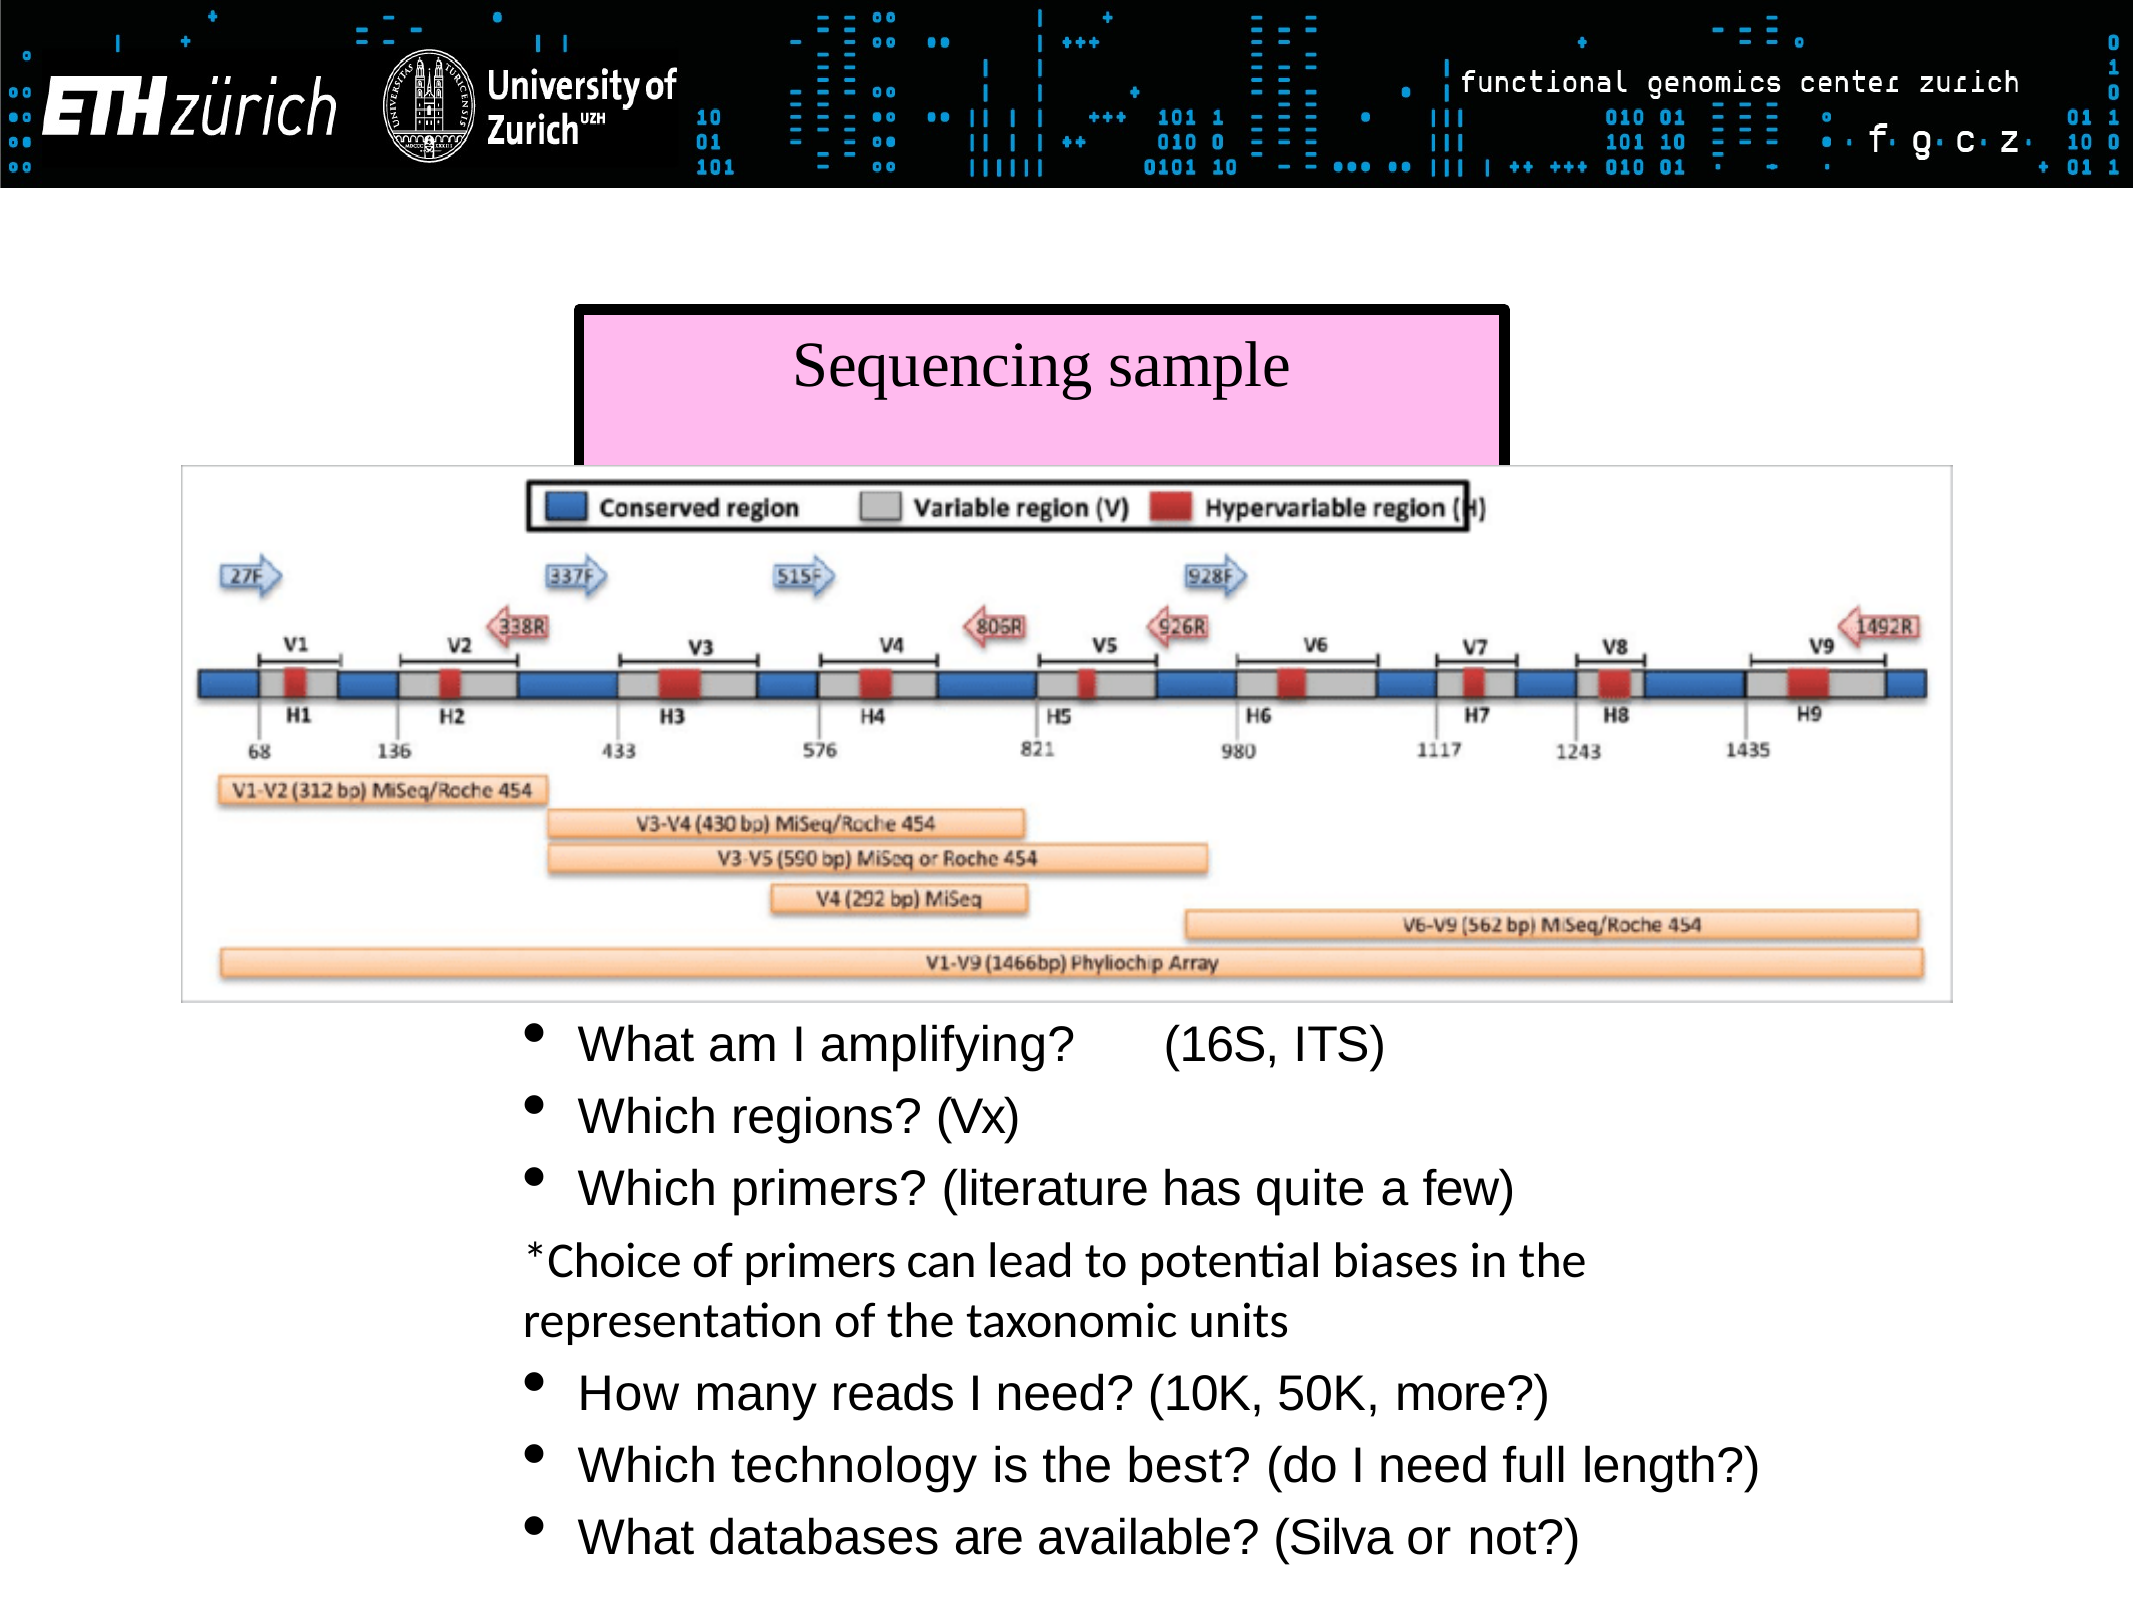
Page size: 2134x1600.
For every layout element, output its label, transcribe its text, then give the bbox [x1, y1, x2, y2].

title Sequencing sample [579, 309, 1505, 464]
text_box What am I amplifying? (16S, ITS) Which regions? (Vx) Which primers? (literature has quite a few) *Choice of primers can lead to potential biases in the representation of the taxonomic units How many reads I need? (10K, 50K, more?) Which technology is the best? (do I need full length?) What databases are available? (Silva or not?) [516, 1014, 1767, 1565]
text_box [0, 0, 2133, 188]
picture [180, 465, 1953, 1004]
